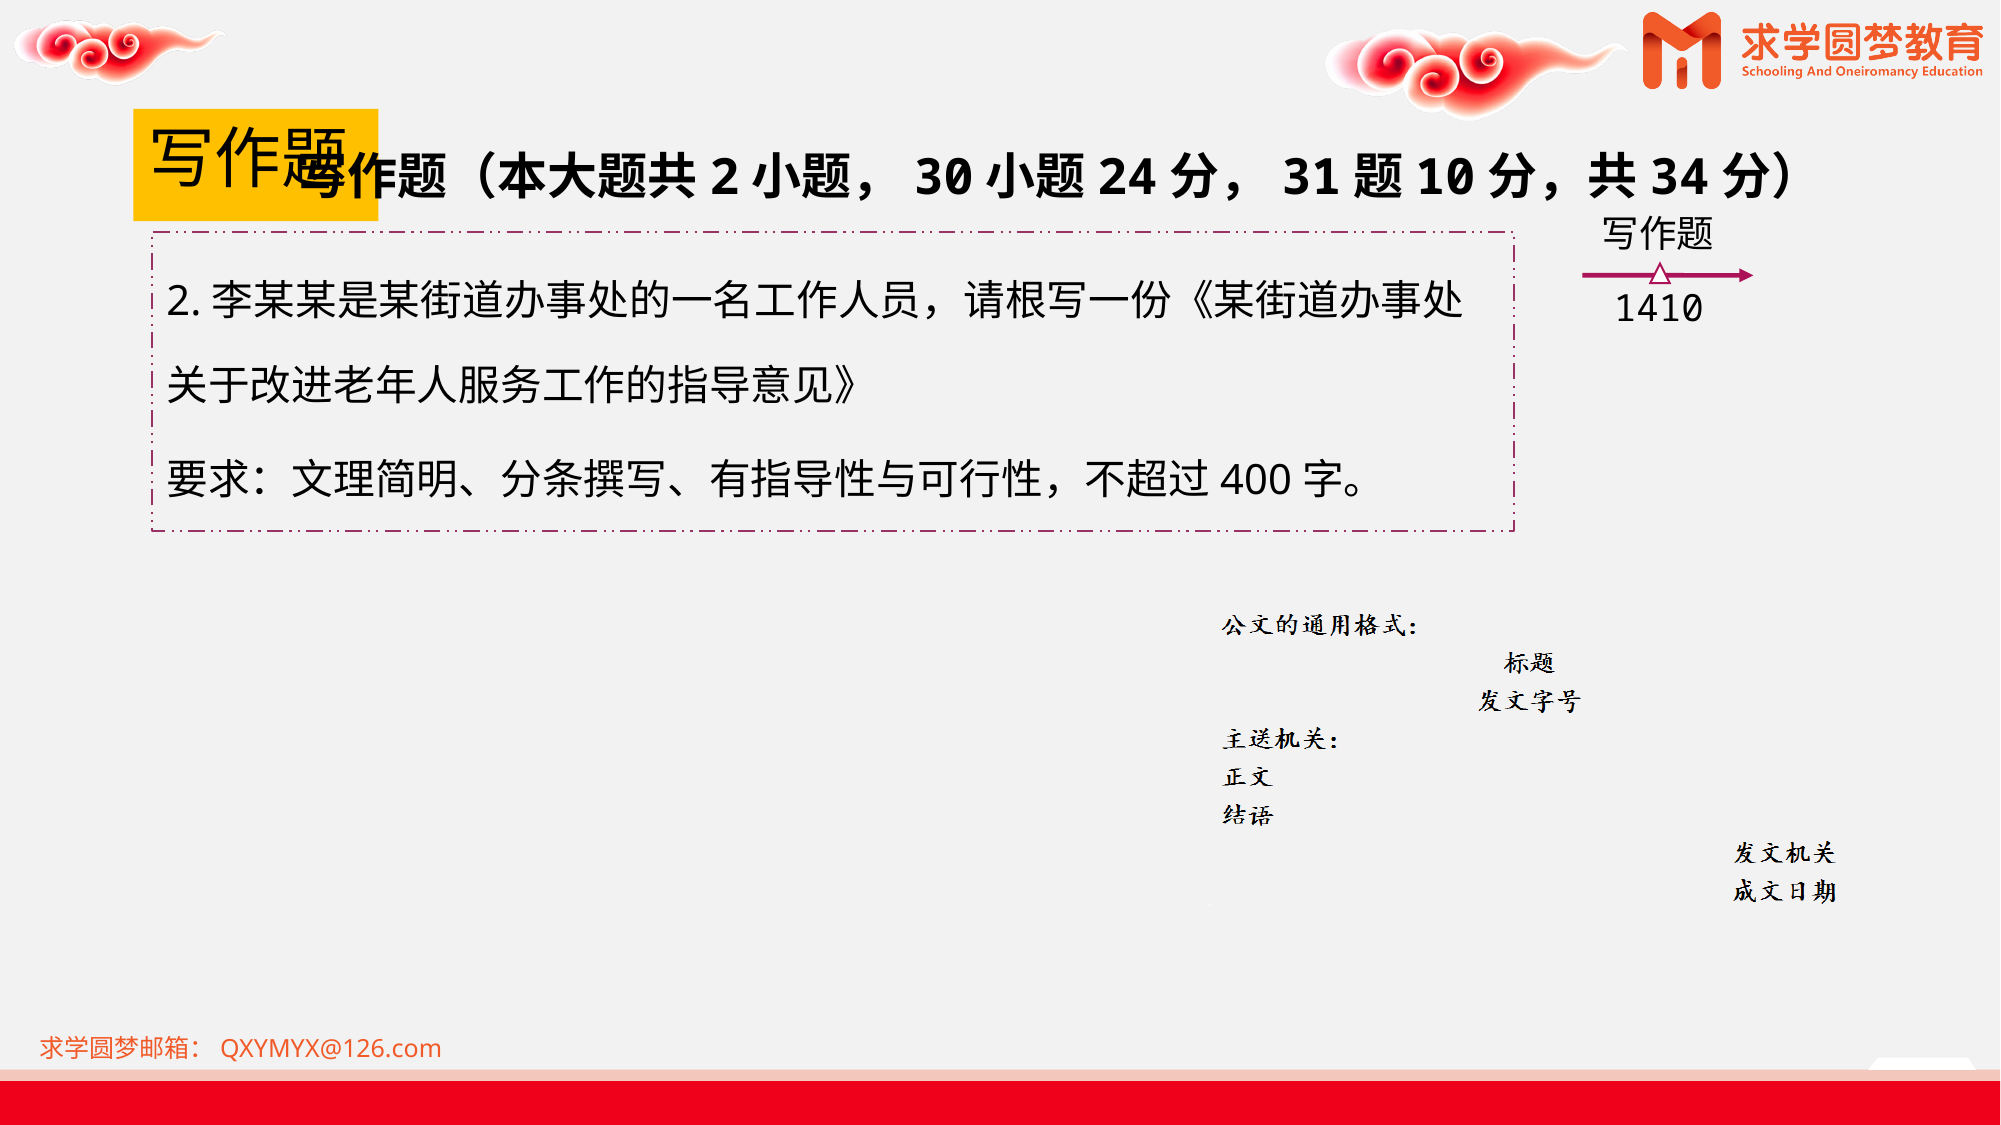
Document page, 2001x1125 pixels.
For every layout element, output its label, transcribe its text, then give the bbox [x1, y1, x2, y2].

picture [0, 0, 248, 95]
text_box 写作题（本大题共2小题，30小题24分，31题10分，共34分） [282, 137, 1837, 213]
title 写作题 [133, 108, 379, 222]
list 2.李某某是某街道办事处的一名工作人员，请根写一份《某街道办事处关于改进老年人服务工作的指导意见》 要求：文理简明、分条撰写、有指导性与可行性，不超过400字。 [151, 231, 1515, 531]
picture [1209, 610, 1863, 906]
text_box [1582, 202, 1754, 337]
picture [1304, 0, 2000, 134]
